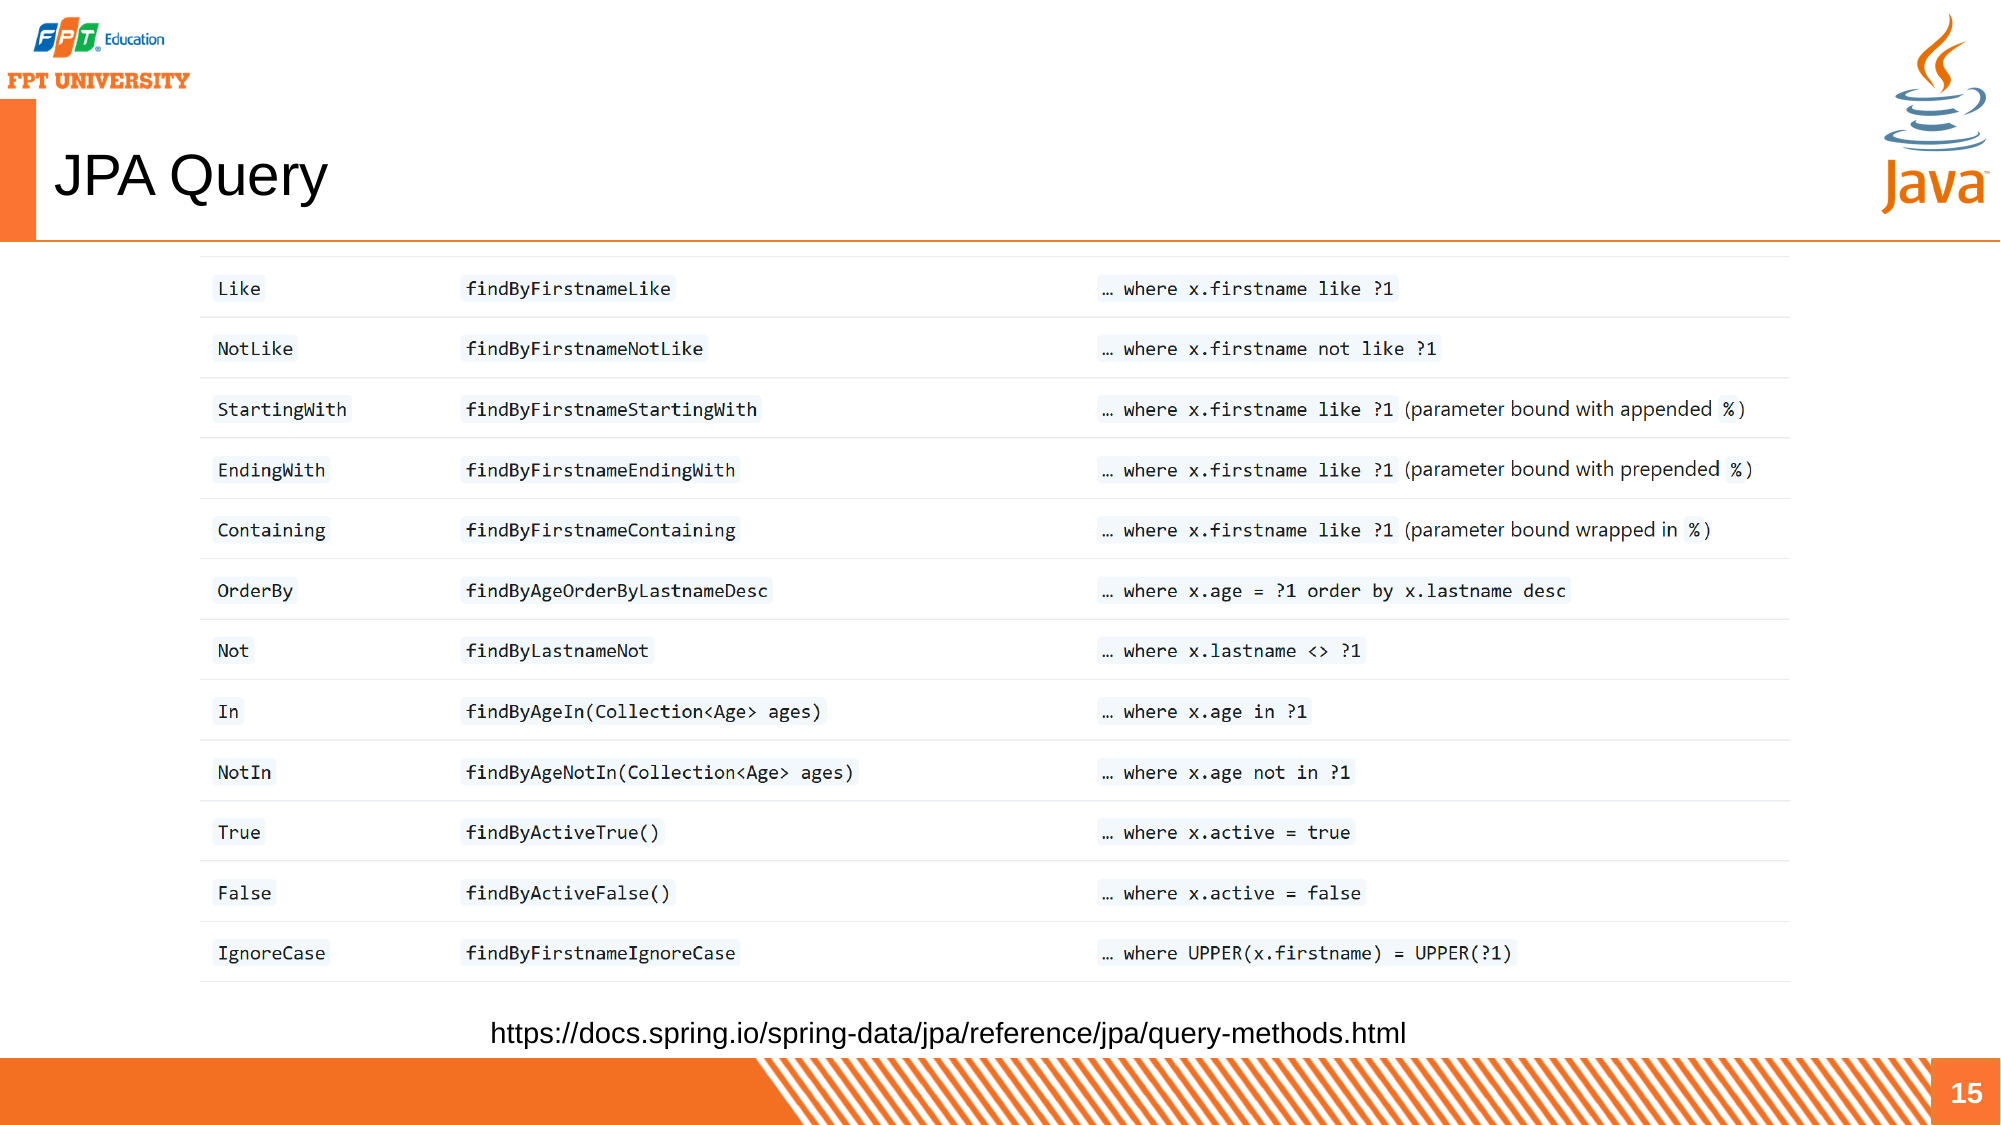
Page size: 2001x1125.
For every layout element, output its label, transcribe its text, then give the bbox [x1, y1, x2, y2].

text_box https://docs.spring.io/spring-data/jpa/reference/jpa/query-methods.html [475, 1007, 1768, 1057]
picture [177, 252, 1791, 986]
title JPA Query [39, 123, 1872, 230]
picture [1868, 4, 2000, 226]
picture [0, 1058, 1934, 1125]
picture [0, 2, 197, 99]
slide_number 15 [1933, 1059, 2000, 1124]
